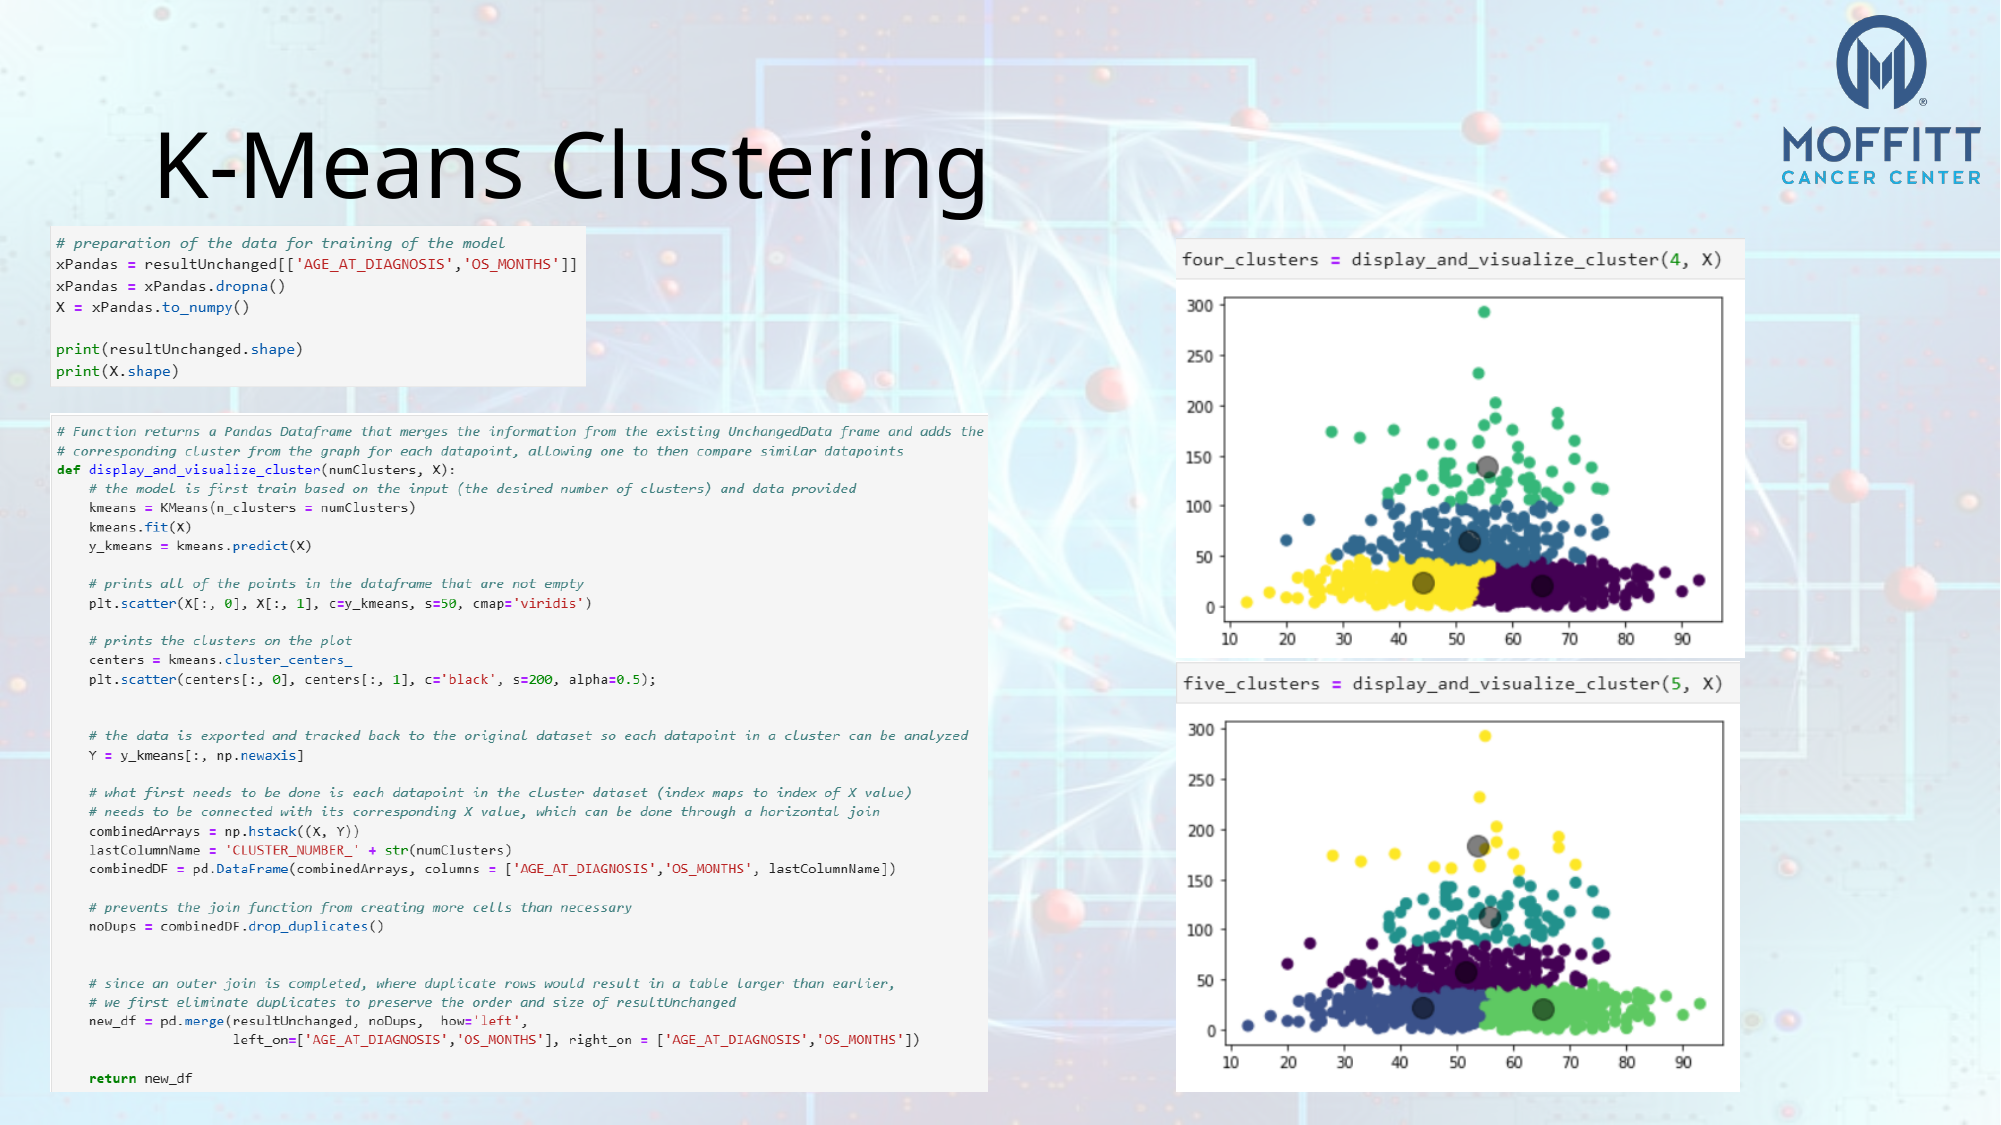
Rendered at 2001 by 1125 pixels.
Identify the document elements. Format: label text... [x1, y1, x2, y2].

picture [1176, 661, 1740, 1092]
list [50, 226, 586, 387]
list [1175, 238, 1745, 658]
picture [50, 413, 988, 1092]
title K-Means Clustering [137, 59, 1863, 278]
picture [1782, 15, 1981, 184]
